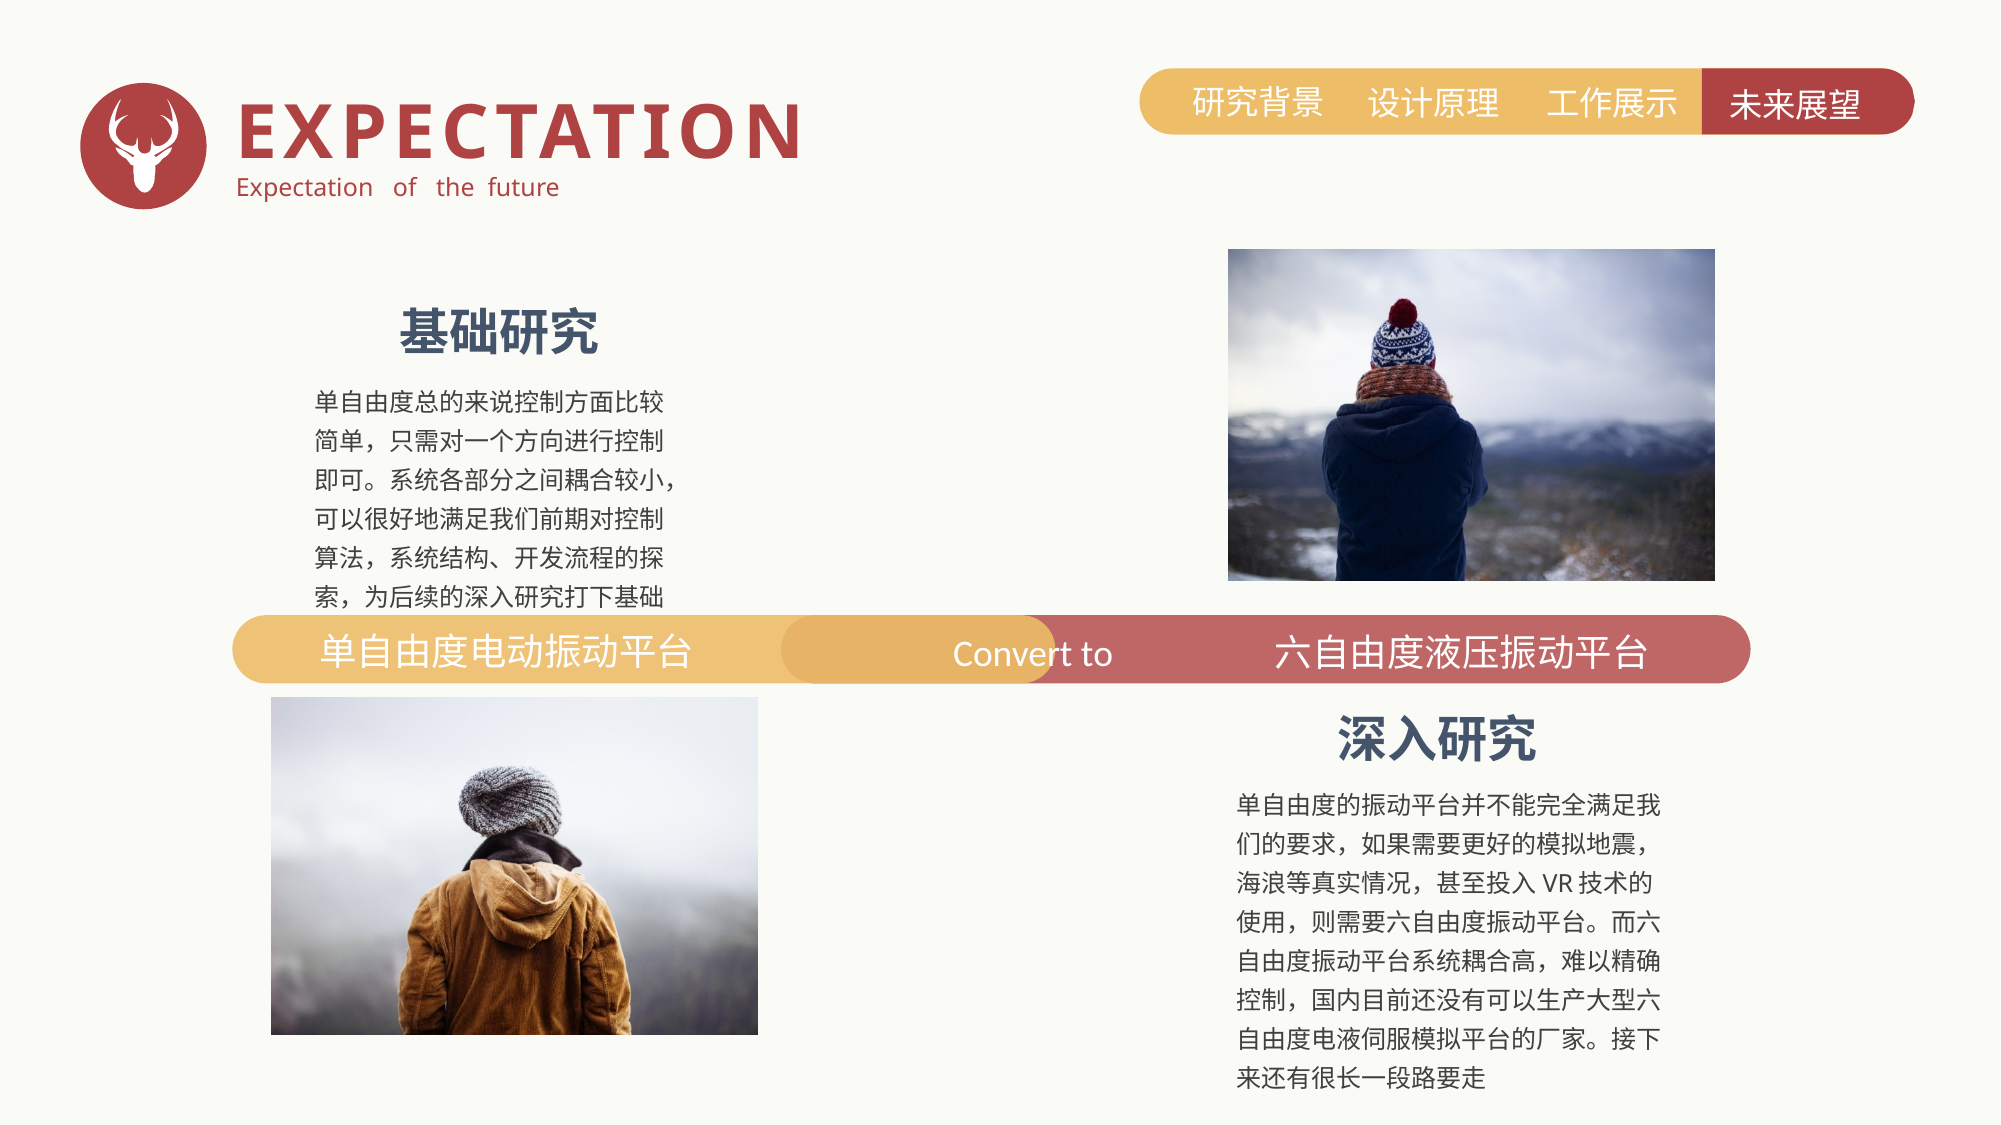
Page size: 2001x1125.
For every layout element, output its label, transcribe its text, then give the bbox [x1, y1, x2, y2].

text_box [1027, 615, 1751, 684]
text_box [1700, 130, 1899, 136]
text_box 研究背景 [1177, 73, 1374, 129]
text_box 设计原理 [1352, 75, 1531, 130]
picture [1228, 249, 1715, 581]
text_box 基础研究 [290, 299, 709, 360]
text_box 单自由度总的来说控制方面比较简单，只需对一个方向进行控制即可。系统各部分之间耦合较小，可以很好地满足我们前期对控制算法，系统结构、开发流程的探索，为后续的深入研究打下基础 [296, 371, 699, 617]
text_box [1138, 67, 1700, 136]
text_box [1911, 83, 1916, 120]
text_box 单自由度的振动平台并不能完全满足我们的要求，如果需要更好的模拟地震，海浪等真实情况，甚至投入VR技术的使用，则需要六自由度振动平台。而六自由度振动平台系统耦合高，难以精确控制，国内目前还没有可以生产大型六自由度电液伺服模拟平台的厂家。接下来还有很长一段路要走 [1218, 774, 1683, 1099]
text_box Expectation of the future [220, 163, 848, 209]
picture [271, 697, 758, 1035]
text_box 未来展望 [1714, 76, 1911, 131]
text_box 工作展示 [1531, 75, 1728, 130]
text_box [232, 615, 1048, 684]
text_box EXPECTATION [220, 76, 954, 181]
text_box [1700, 67, 1905, 76]
text_box Convert to [780, 628, 1209, 674]
text_box 深入研究 [1228, 707, 1647, 768]
text_box 六自由度液压振动平台 [1209, 628, 1715, 674]
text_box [80, 82, 207, 210]
text_box 单自由度电动振动平台 [254, 627, 759, 673]
